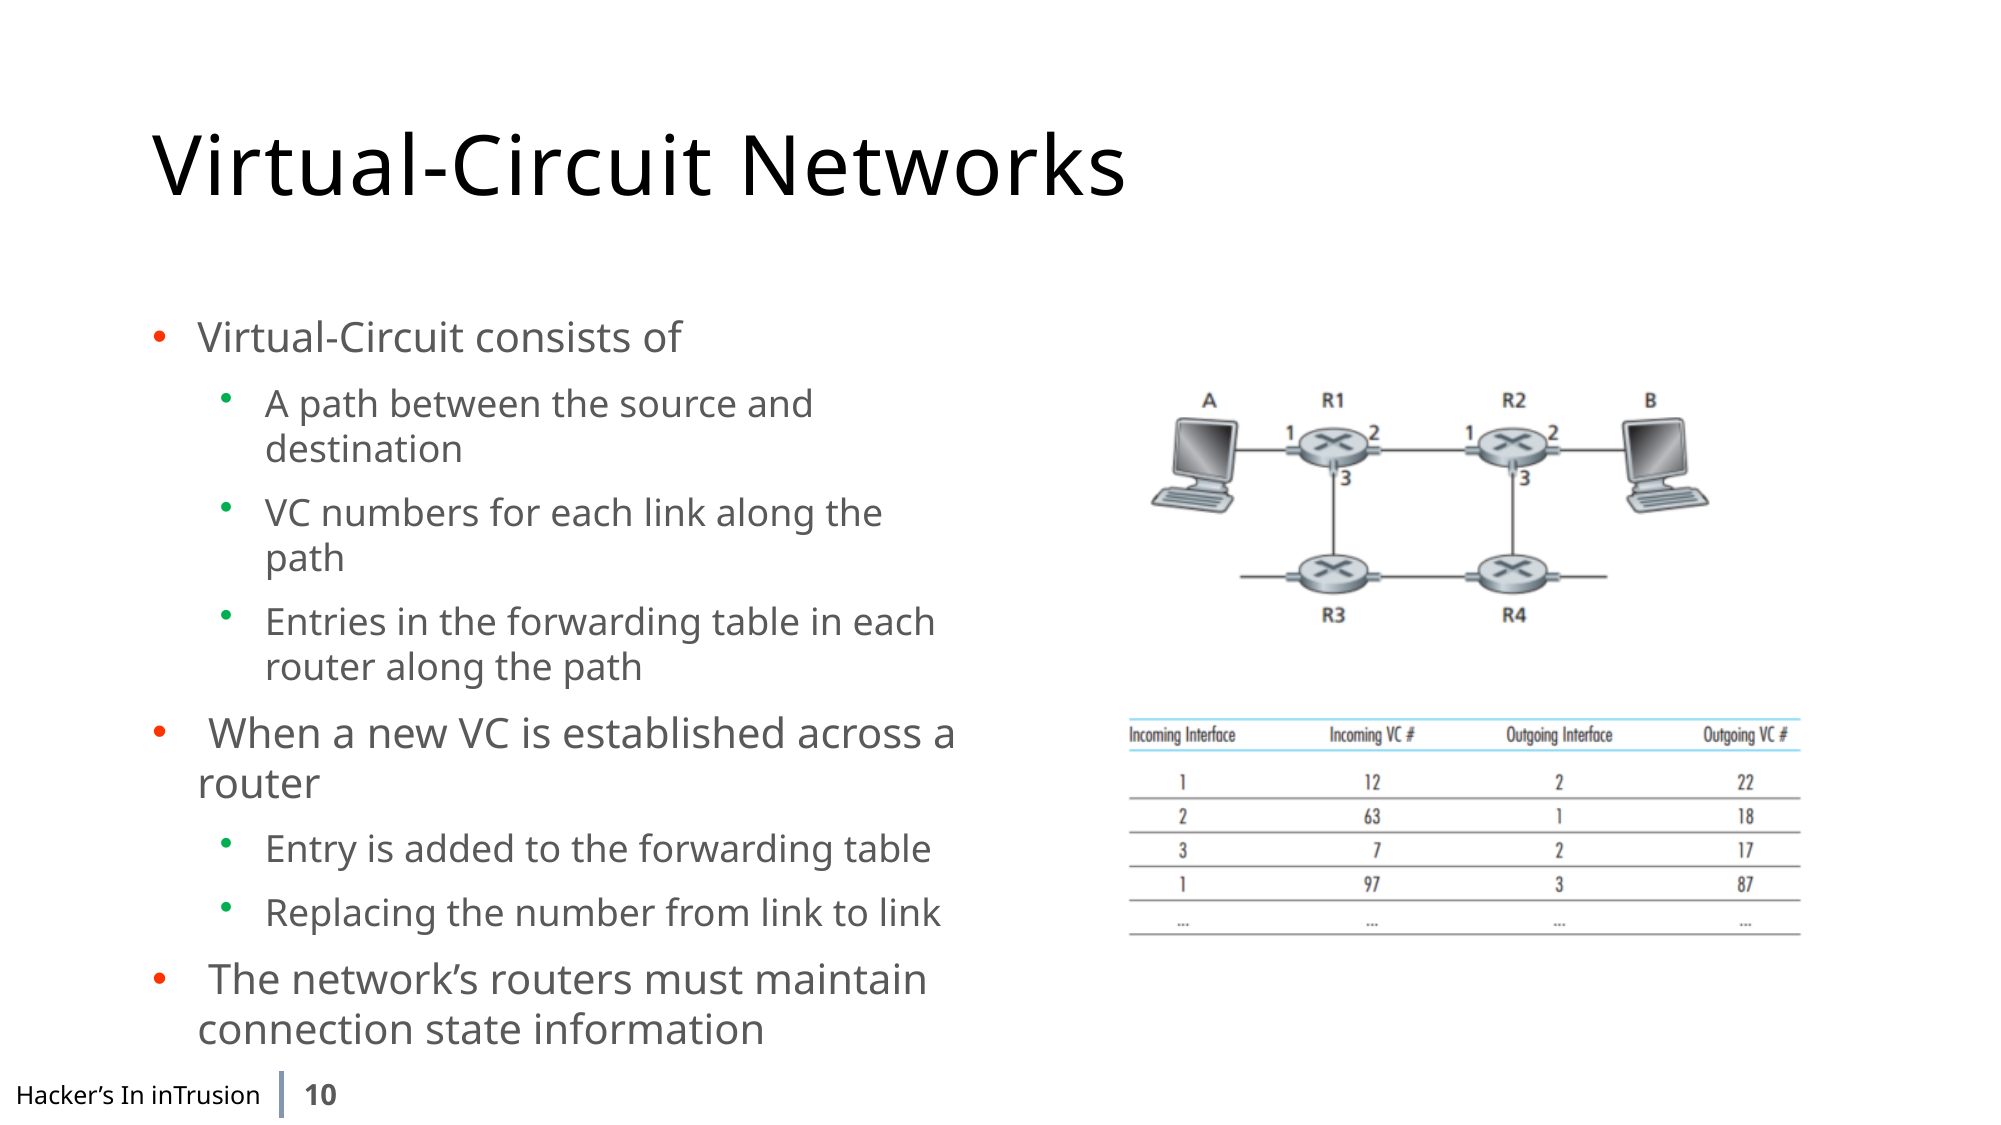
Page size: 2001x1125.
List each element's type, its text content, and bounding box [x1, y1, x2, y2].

picture [1121, 374, 1729, 636]
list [1122, 712, 1806, 946]
title Virtual-Circuit Networks [137, 59, 1863, 278]
list Virtual-Circuit consists of A path between the source and destination VC numbers for each link along the path Entries in the forwarding table in each router along the path When a new VC is established across a router Entry is added to the forwarding table Replacing the number from link to link The network’s routers must maintain connection state information [137, 299, 988, 1065]
